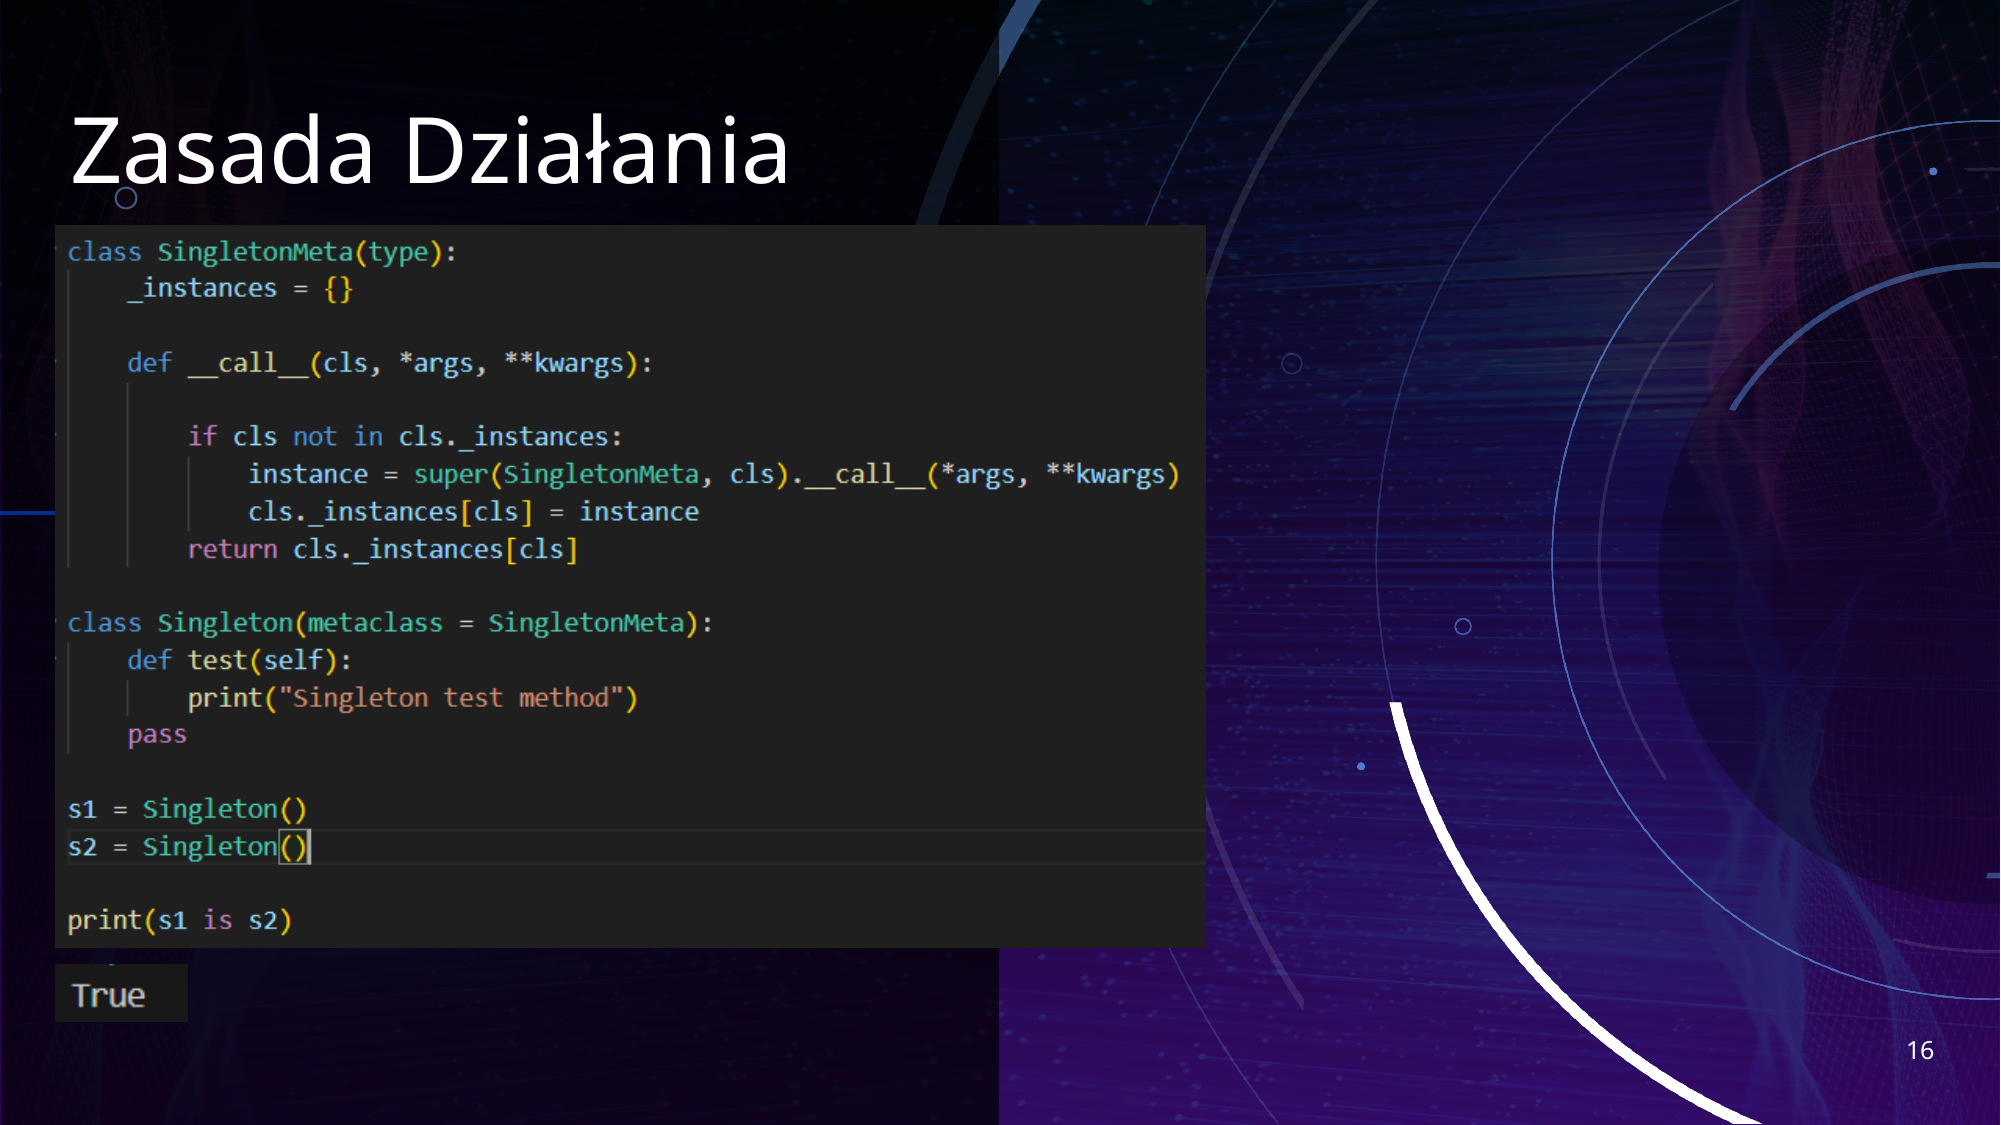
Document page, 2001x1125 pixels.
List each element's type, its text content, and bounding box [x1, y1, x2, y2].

picture [55, 964, 188, 1022]
slide_number 16 [1499, 1021, 1950, 1082]
title Zasada Działania [55, 47, 899, 211]
picture [55, 0, 2001, 1124]
